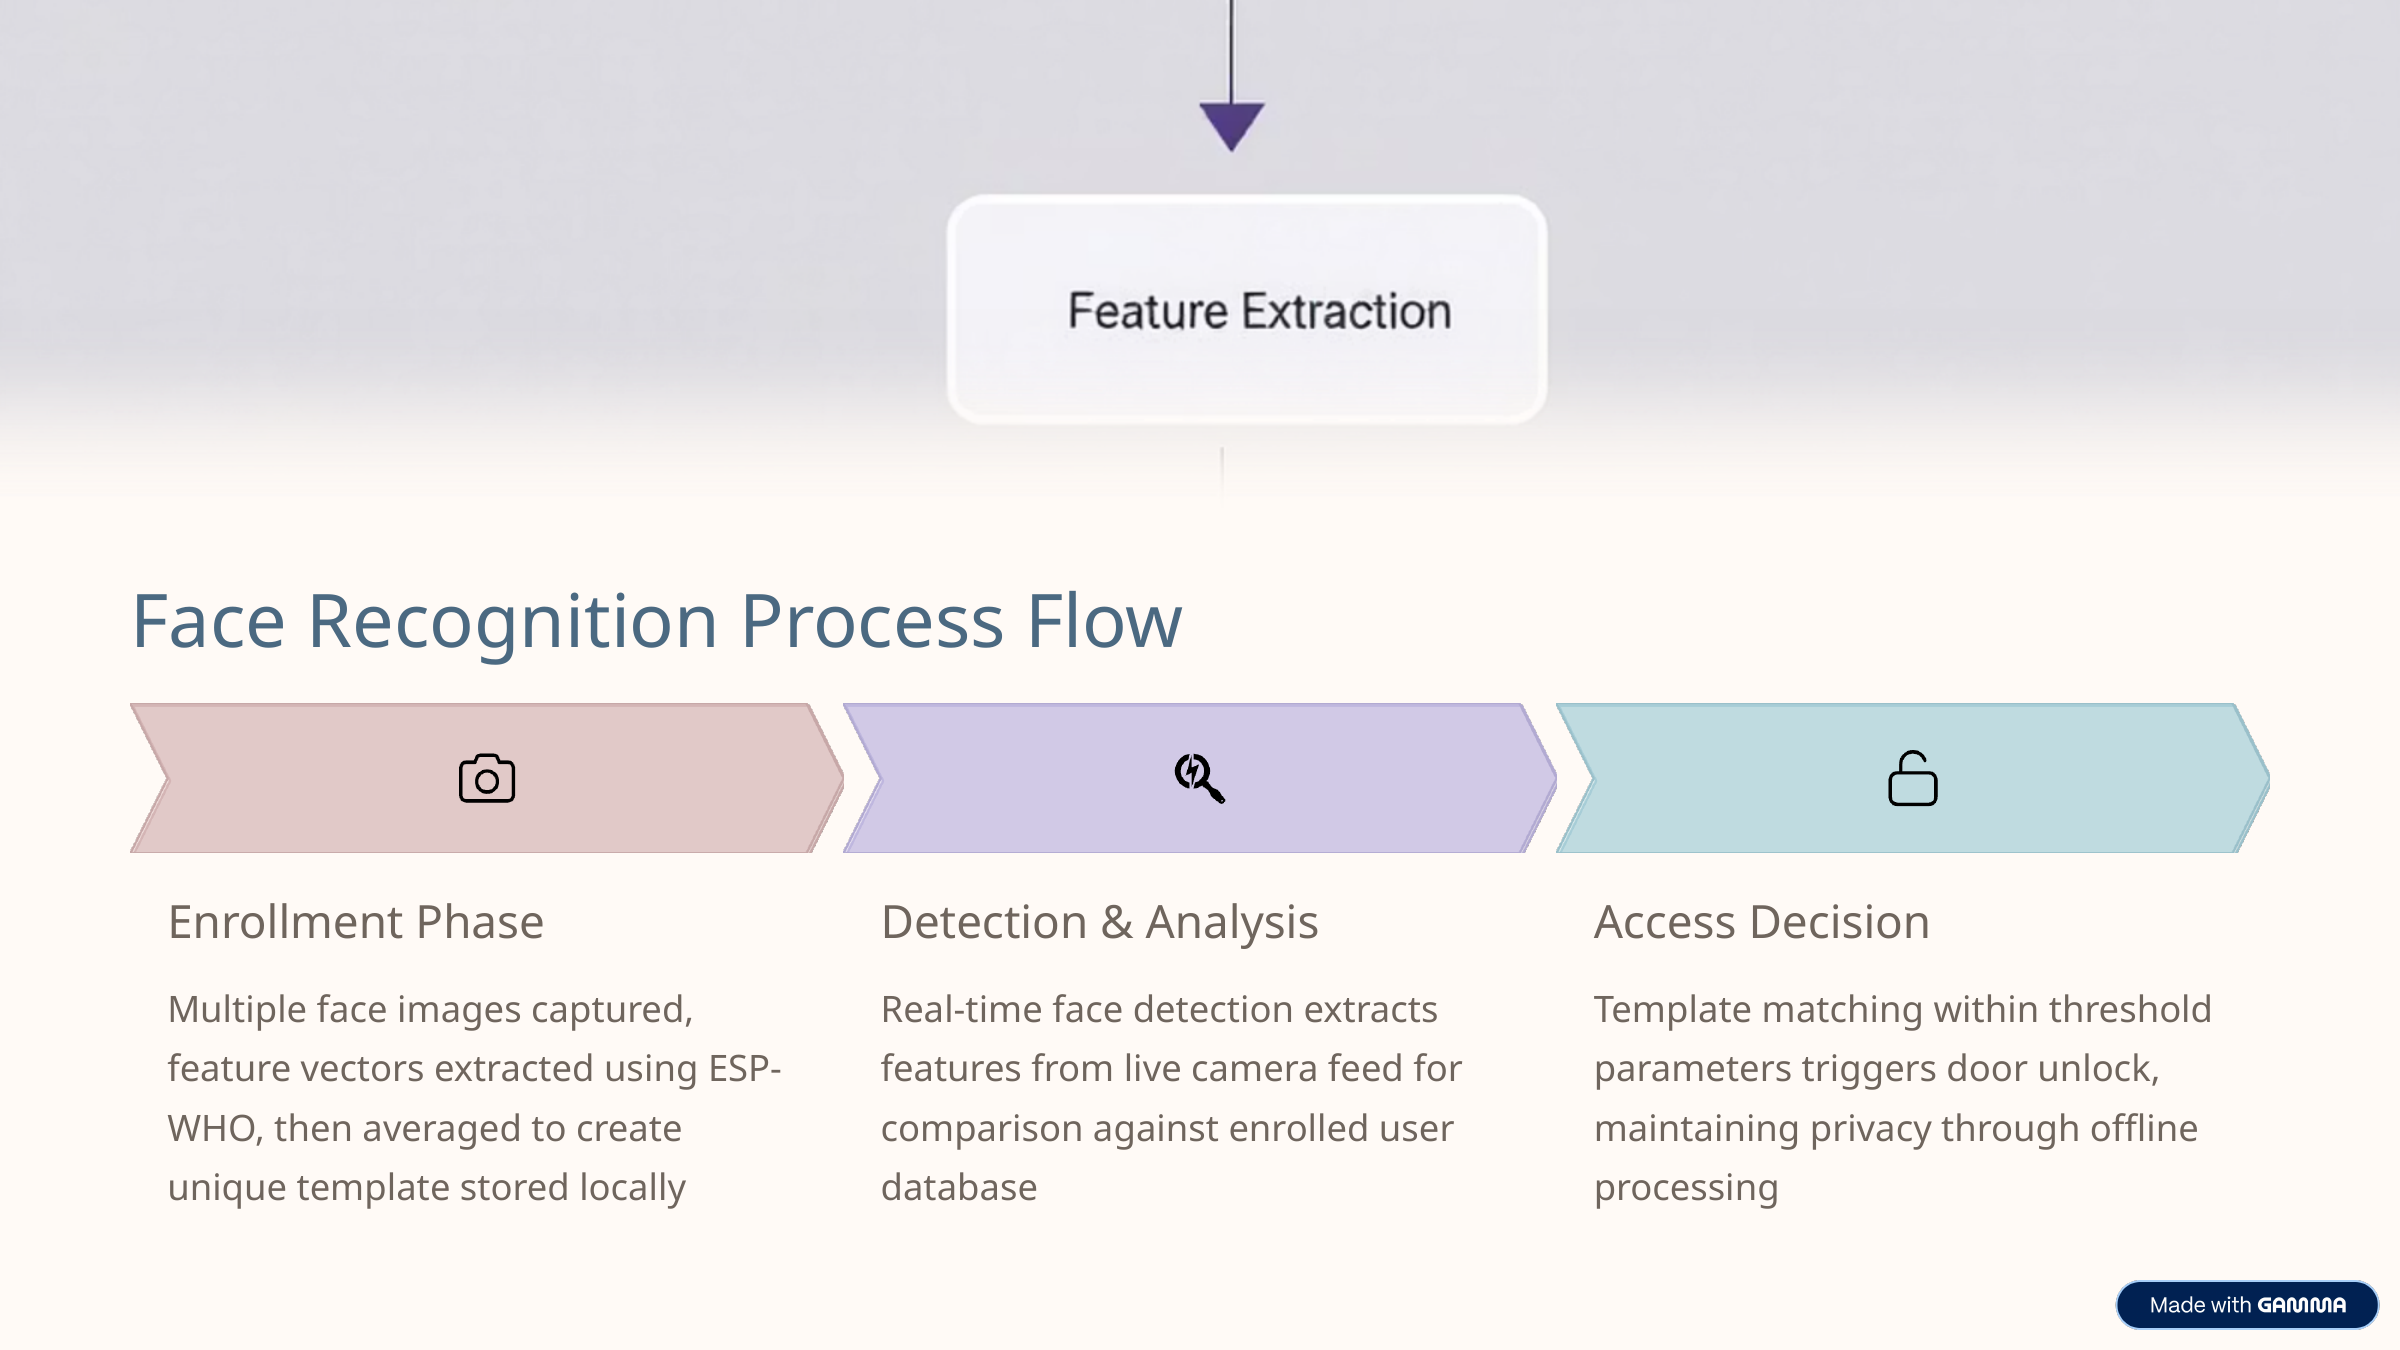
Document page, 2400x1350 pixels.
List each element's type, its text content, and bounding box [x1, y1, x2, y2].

text_box Face Recognition Process Flow [130, 569, 1176, 663]
picture [130, 703, 2270, 853]
text_box Template matching within threshold parameters triggers door unlock, maintaining privacy through offline processing [1593, 970, 2233, 1209]
text_box Multiple face images captured, feature vectors extracted using ESP-WHO, then averaged to create unique template stored locally [167, 970, 807, 1209]
text_box Real-time face detection extracts features from live camera feed for comparison against enrolled user database [880, 970, 1520, 1209]
picture [2106, 1271, 2389, 1339]
text_box Access Decision [1593, 890, 2059, 949]
picture [0, 0, 2400, 512]
text_box Detection & Analysis [880, 890, 1346, 949]
text_box Enrollment Phase [167, 890, 633, 949]
